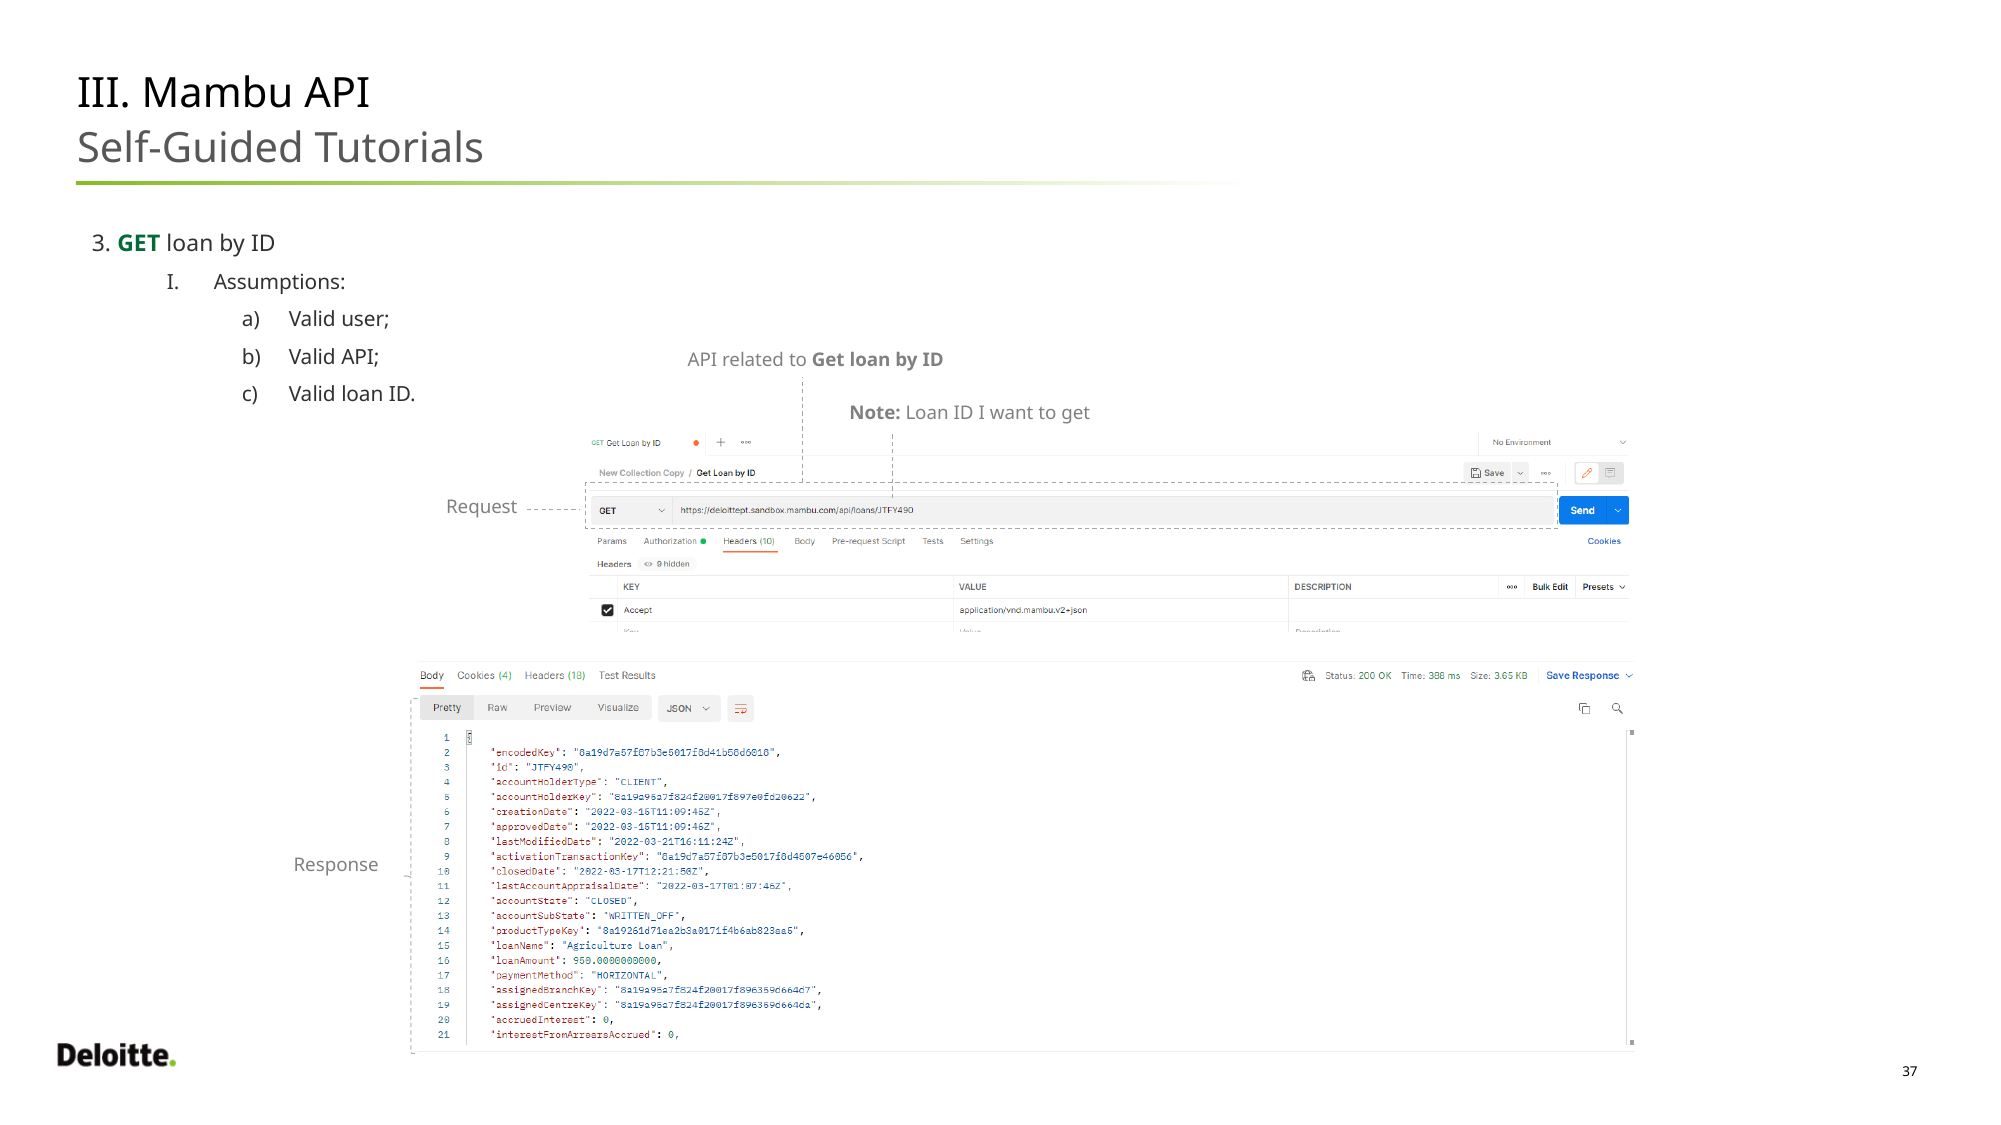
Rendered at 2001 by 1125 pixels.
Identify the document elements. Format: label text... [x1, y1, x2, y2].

text_box 3. GET loan by ID Assumptions: Valid user; Valid API; Valid loan ID. [77, 220, 1798, 414]
text_box Response [245, 832, 393, 894]
text_box III. Mambu API [77, 65, 1923, 121]
text_box [27, 0, 1752, 200]
picture [46, 1029, 212, 1085]
picture [417, 657, 1635, 1054]
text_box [348, 339, 1635, 632]
text_box Self-Guided Tutorials [77, 121, 1923, 200]
text_box [403, 698, 412, 1054]
